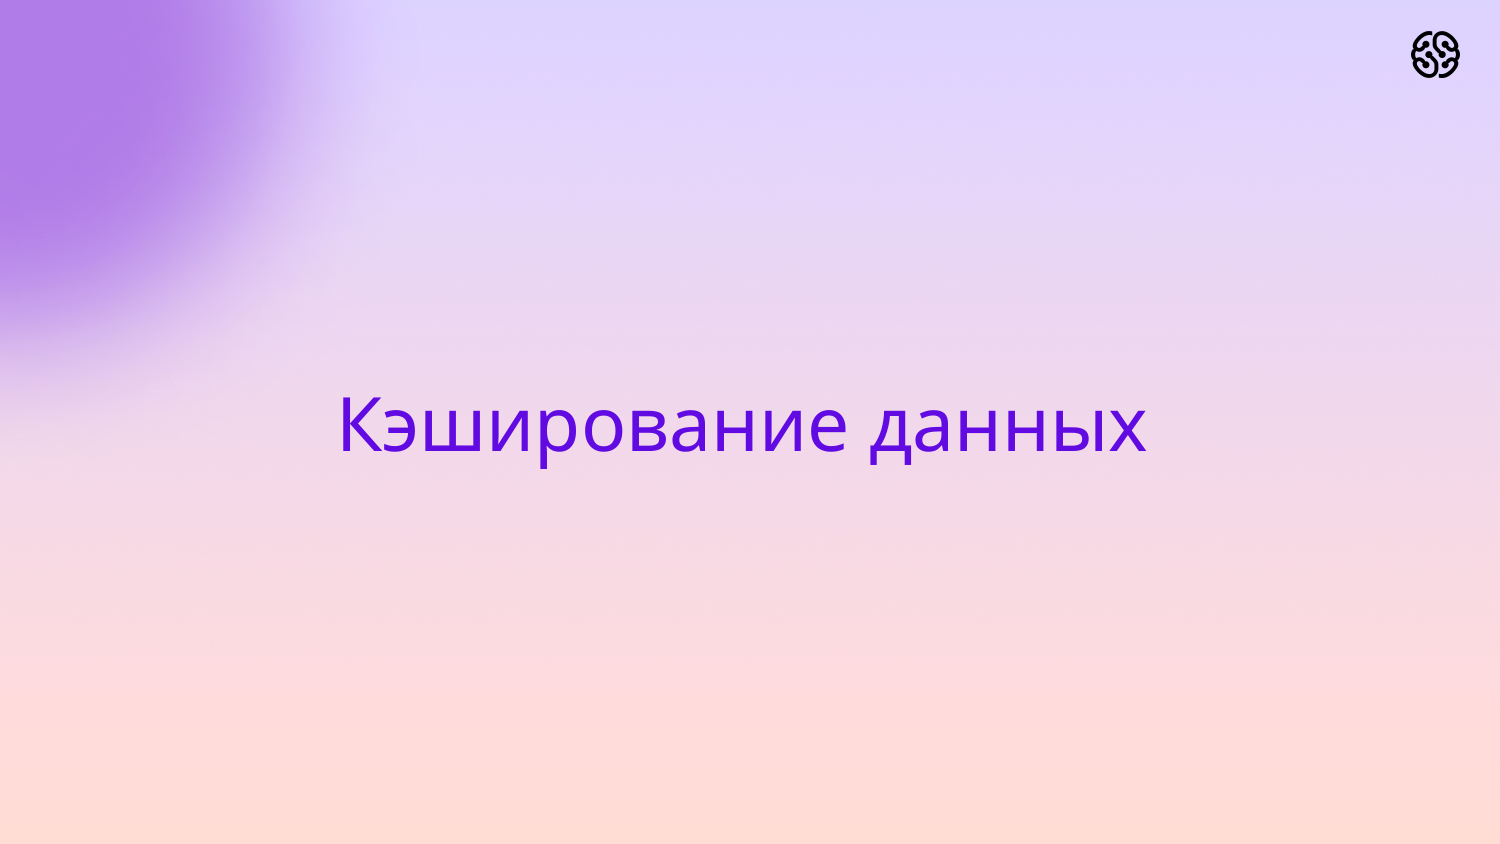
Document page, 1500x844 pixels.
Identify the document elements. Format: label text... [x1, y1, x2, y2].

picture [0, 0, 1500, 844]
title Кэширование данных [281, 361, 1219, 482]
